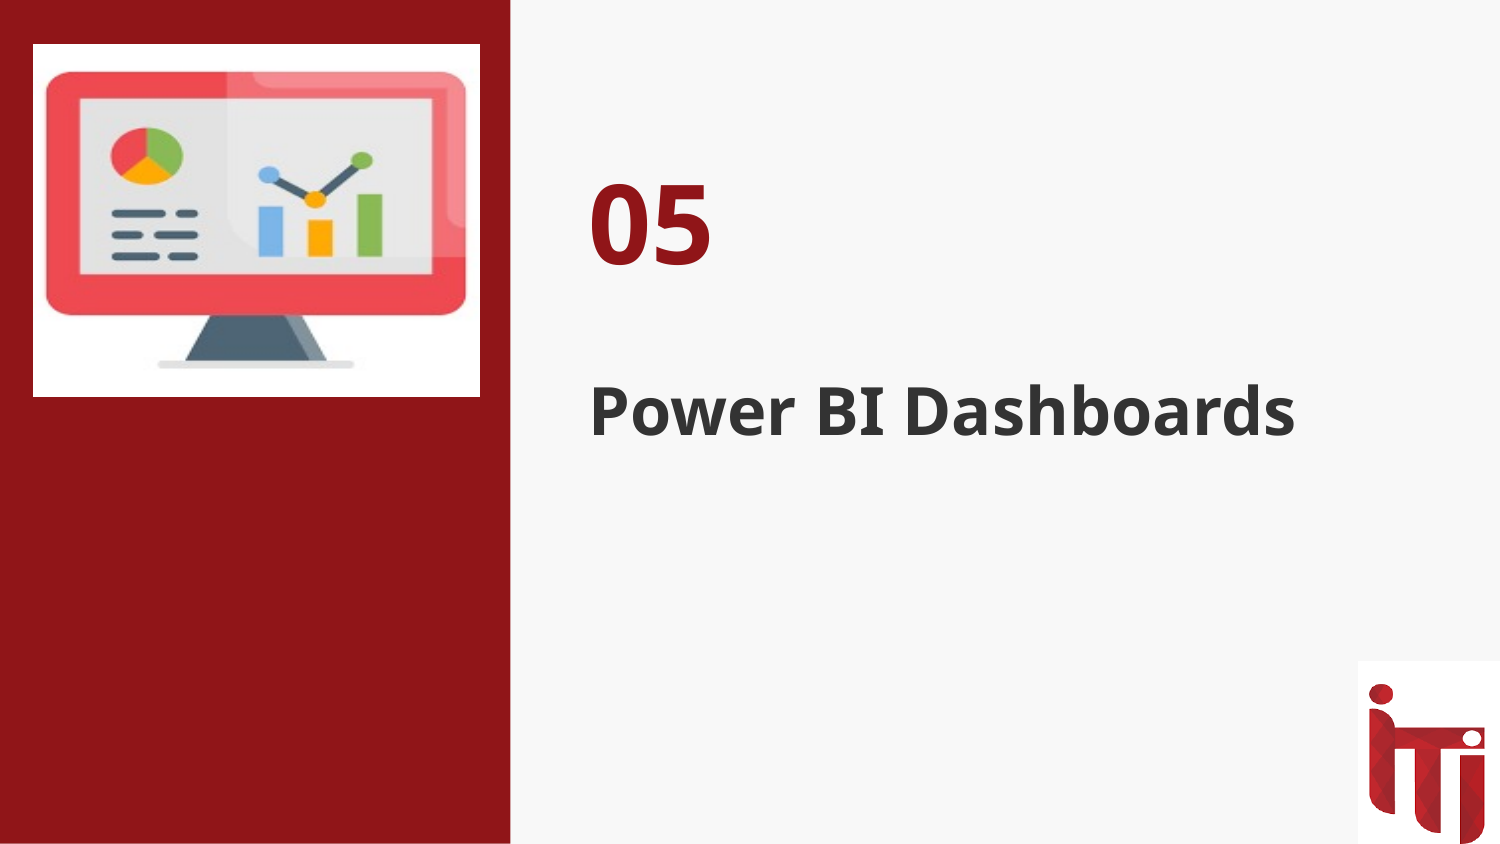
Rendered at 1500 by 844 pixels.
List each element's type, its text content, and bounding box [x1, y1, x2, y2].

title Power BI Dashboards [573, 280, 1467, 464]
title 05 [573, 145, 845, 296]
picture [32, 44, 480, 397]
picture [1357, 660, 1500, 844]
